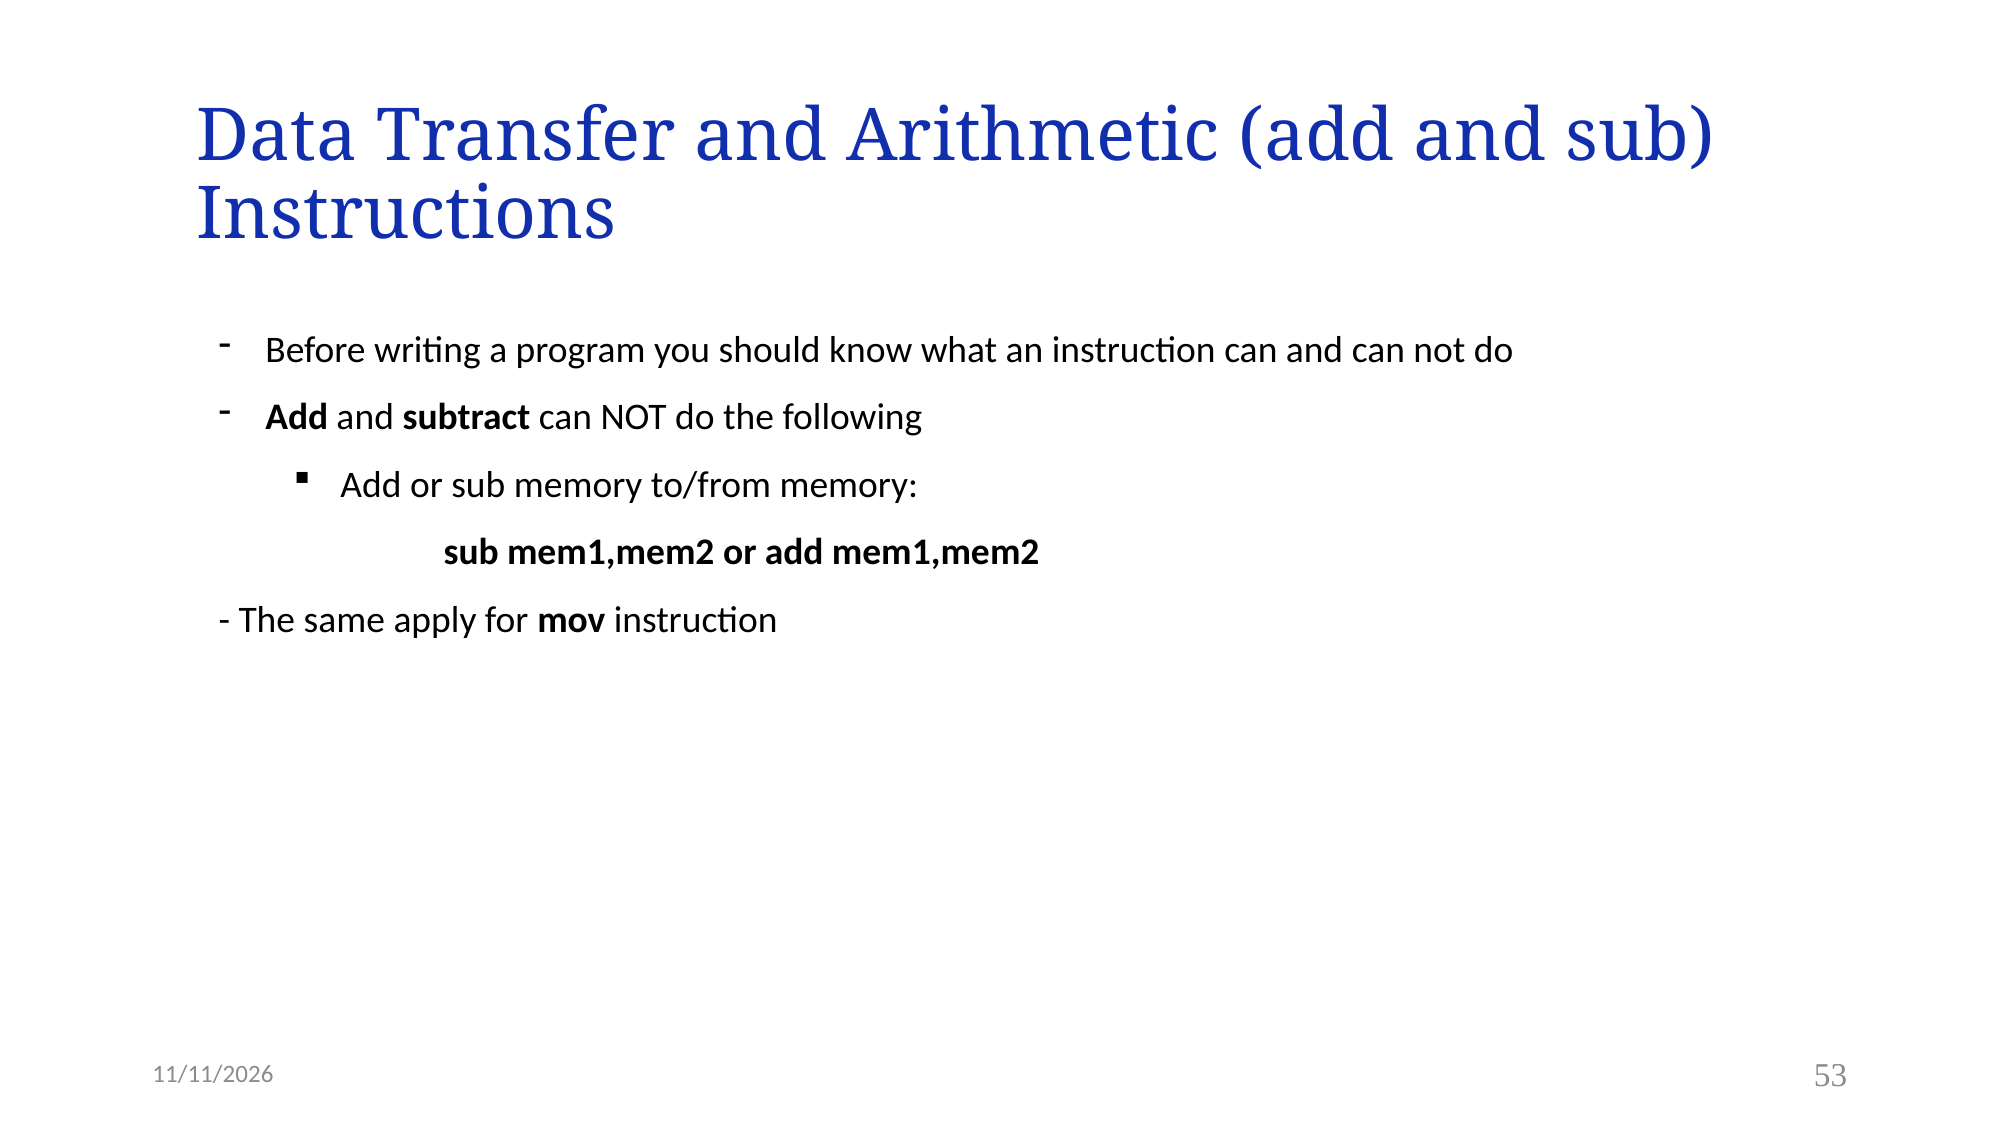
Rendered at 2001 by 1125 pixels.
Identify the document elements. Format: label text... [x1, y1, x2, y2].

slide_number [137, 1042, 588, 1103]
title Data Transfer and Arithmetic (add and sub) Instructions [181, 56, 1887, 295]
slide_number 53 [1412, 1042, 1863, 1103]
text_box Before writing a program you should know what an instruction can and can not do Add and subtract can NOT do the following Add or sub memory to/from memory: sub mem1,mem2 or add mem1,mem2 - The same apply for mov instruction [203, 294, 1725, 648]
